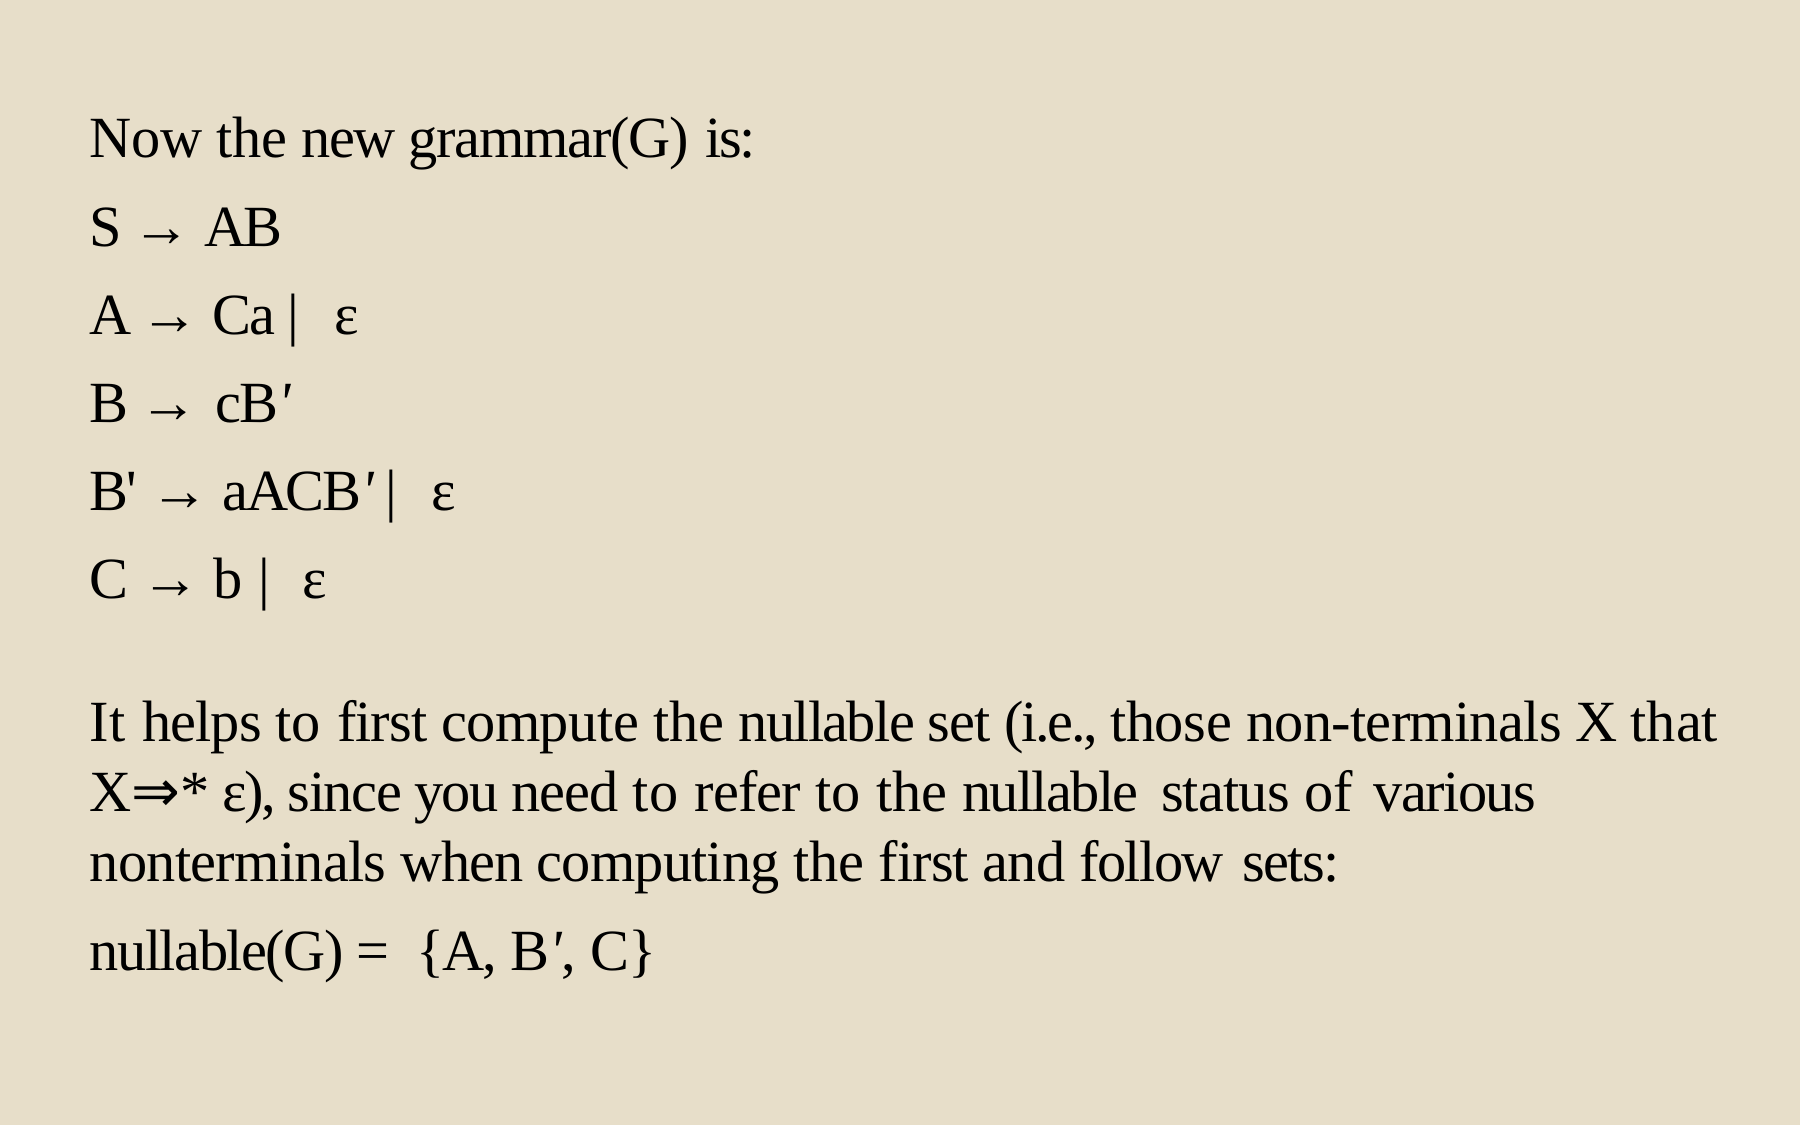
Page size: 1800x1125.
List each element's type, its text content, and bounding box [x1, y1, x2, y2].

text_box Now the new grammar(G) is: S → AB A → Ca | ε B → cB' B' → aACB' | ε C → b | ε It helps to first compute the nullable set (i.e., those non-terminals X that X⇒* ε), since you need to refer to the nullable status of various nonterminals when computing the first and follow sets: nullable(G) = {A, B', C} [87, 78, 1775, 983]
